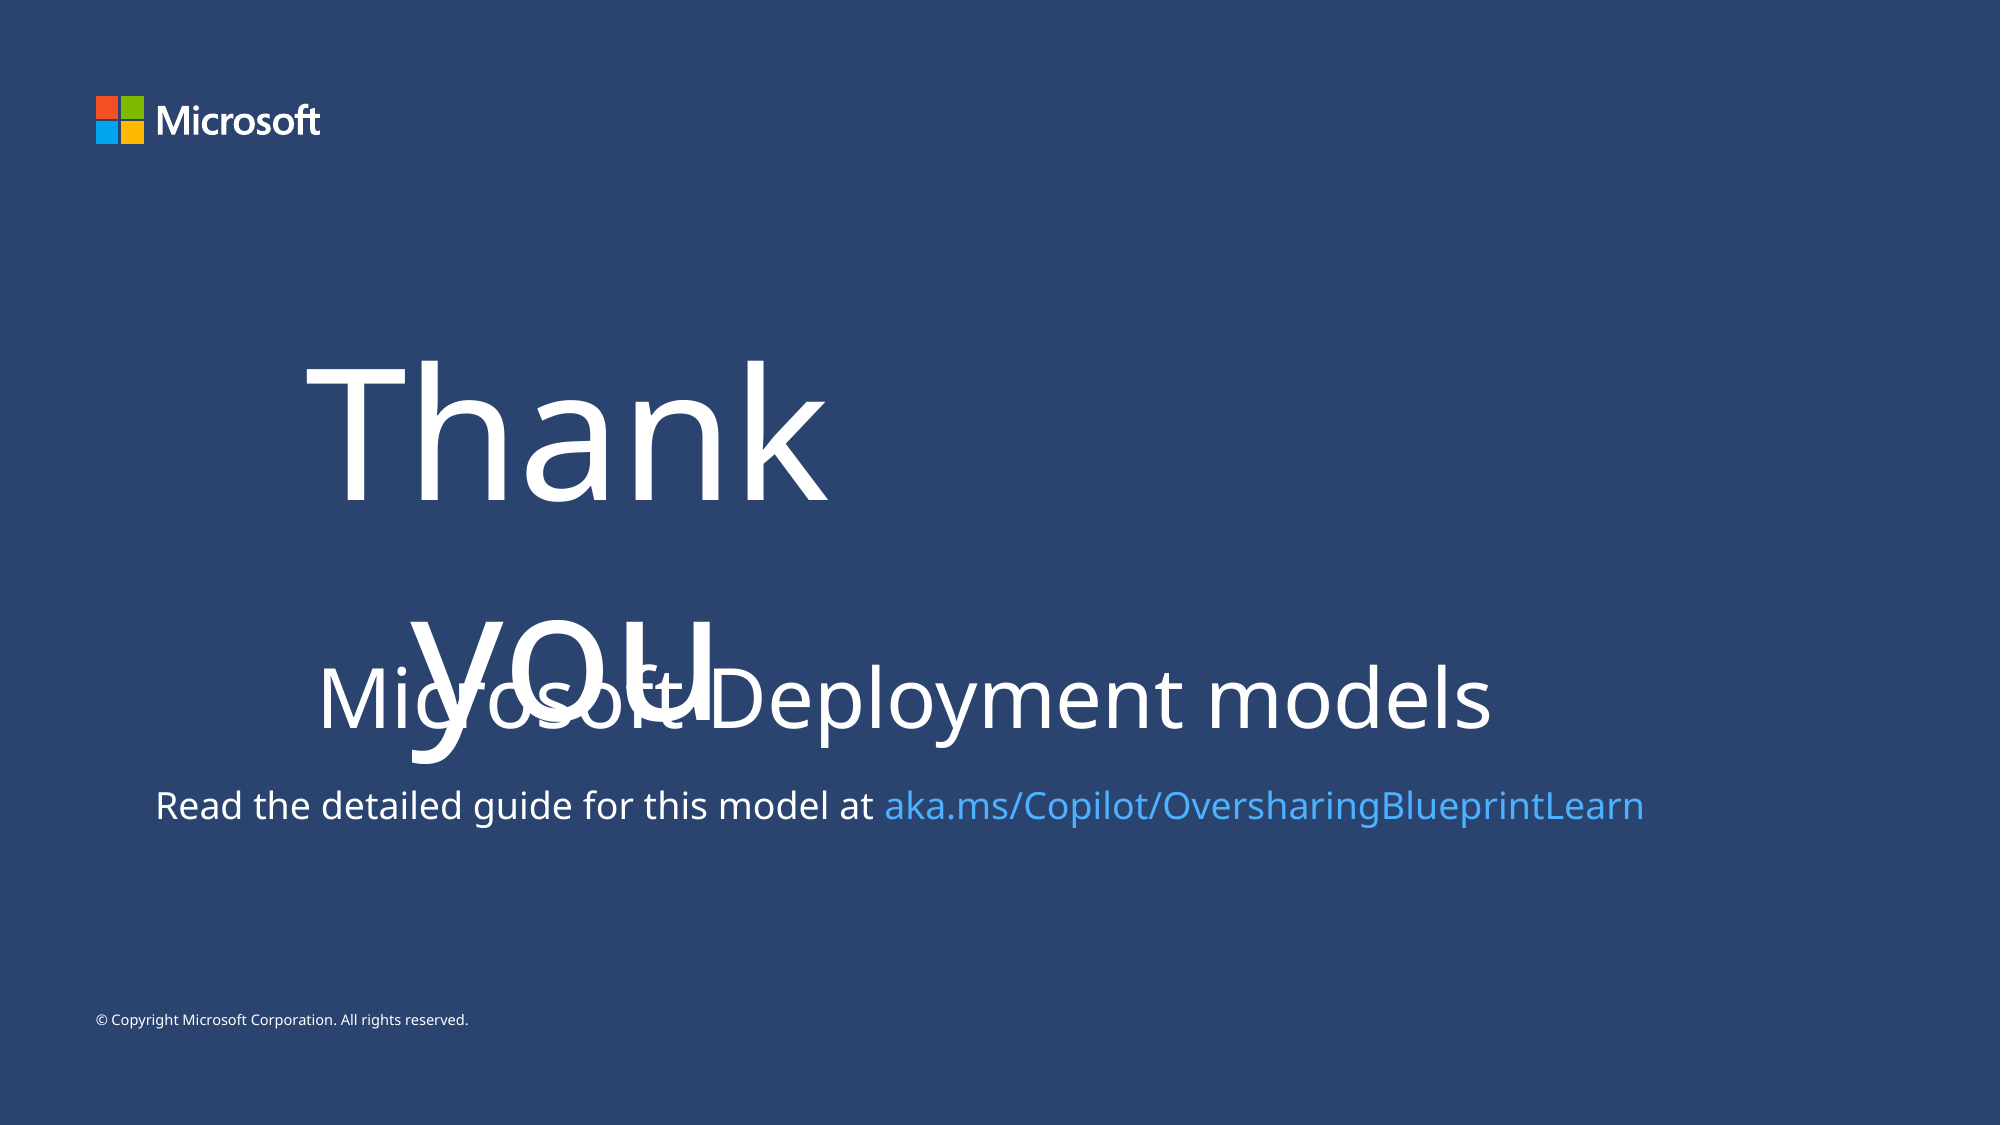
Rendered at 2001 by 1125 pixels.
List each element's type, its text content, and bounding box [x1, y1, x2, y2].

text_box Microsoft Deployment models [315, 644, 1495, 745]
text_box Read the detailed guide for this model at aka.ms/Copilot/OversharingBlueprintLearn [155, 782, 1656, 834]
title Thank you [135, 317, 1000, 758]
